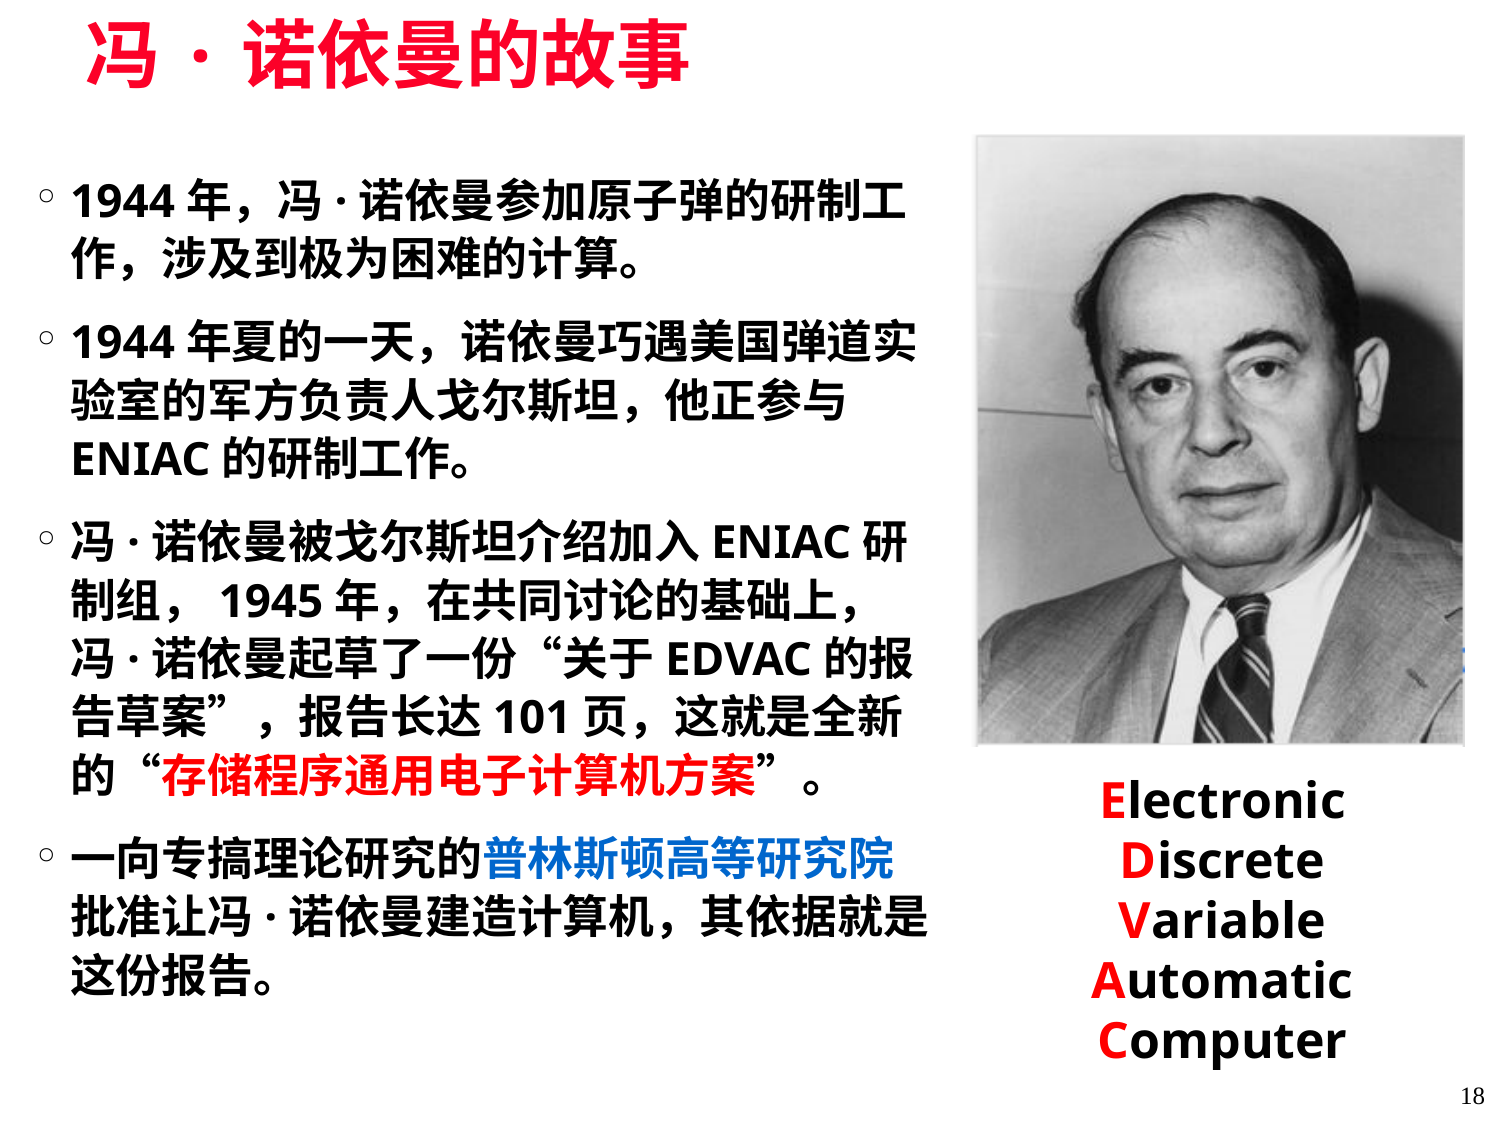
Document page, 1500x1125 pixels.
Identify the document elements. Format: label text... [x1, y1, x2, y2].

text_box Electronic Discrete Variable Automatic Computer [1045, 761, 1401, 1077]
picture [971, 134, 1465, 748]
title 冯·诺依曼的故事 [75, 16, 1425, 109]
slide_number 18 [1162, 1065, 1500, 1125]
list 1944年，冯·诺依曼参加原子弹的研制工作，涉及到极为困难的计算。 1944年夏的一天，诺依曼巧遇美国弹道实验室的军方负责人戈尔斯坦，他正参与ENIAC的研制工作。 冯·诺依曼被戈尔斯坦介绍加入ENIAC研制组，1945年，在共同讨论的基础上，冯·诺依曼起草了一份“关于EDVAC的报告草案”，报告长达101页，这就是全新的“存储程序通用电子计算机方案”。 一向专搞理论研究的普林斯顿高等研究院批准让冯·诺依曼建造计算机，其依据就是这份报告。 [26, 163, 950, 1014]
